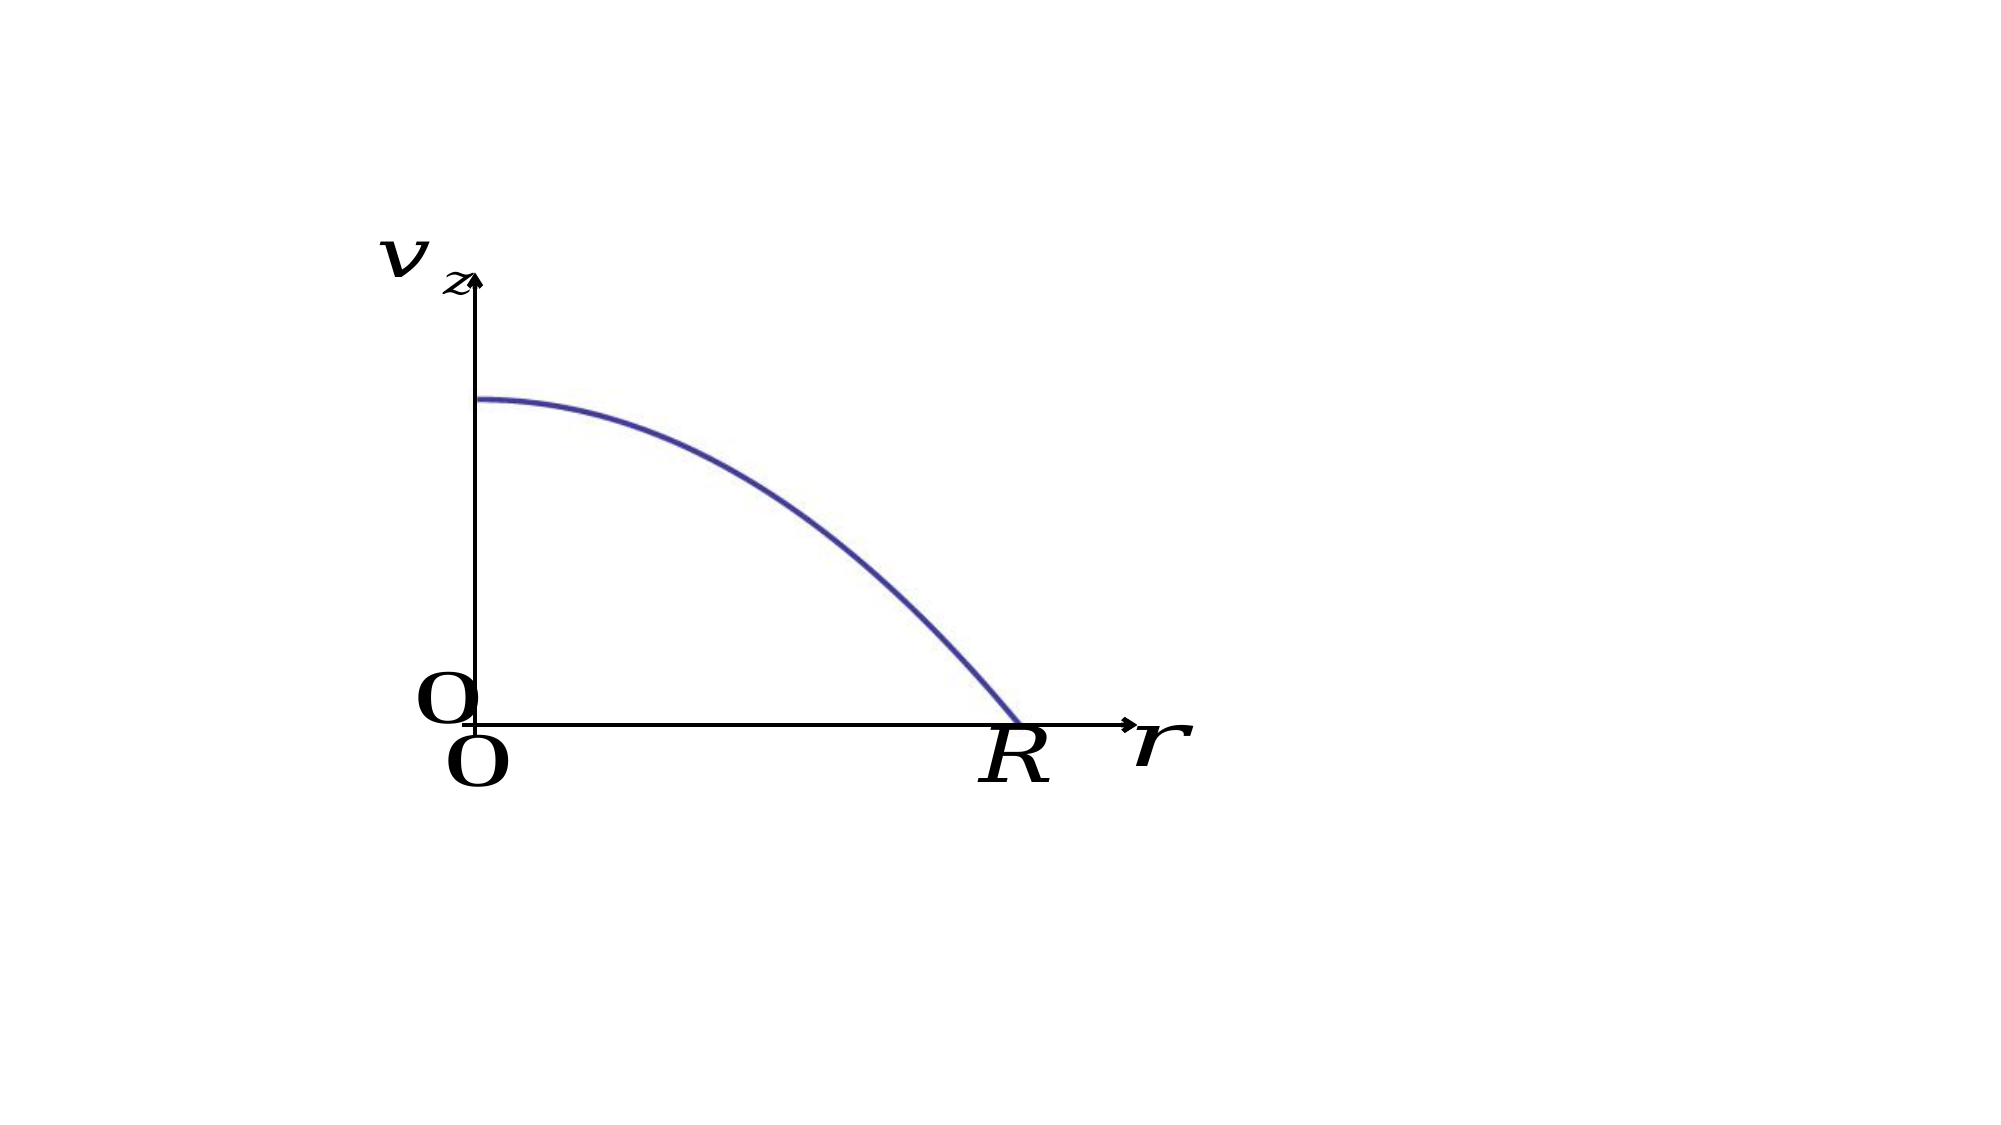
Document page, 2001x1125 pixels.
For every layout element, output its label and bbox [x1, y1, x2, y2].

picture [468, 726, 474, 737]
picture [476, 726, 1032, 737]
picture [468, 388, 474, 724]
picture [476, 388, 1032, 724]
